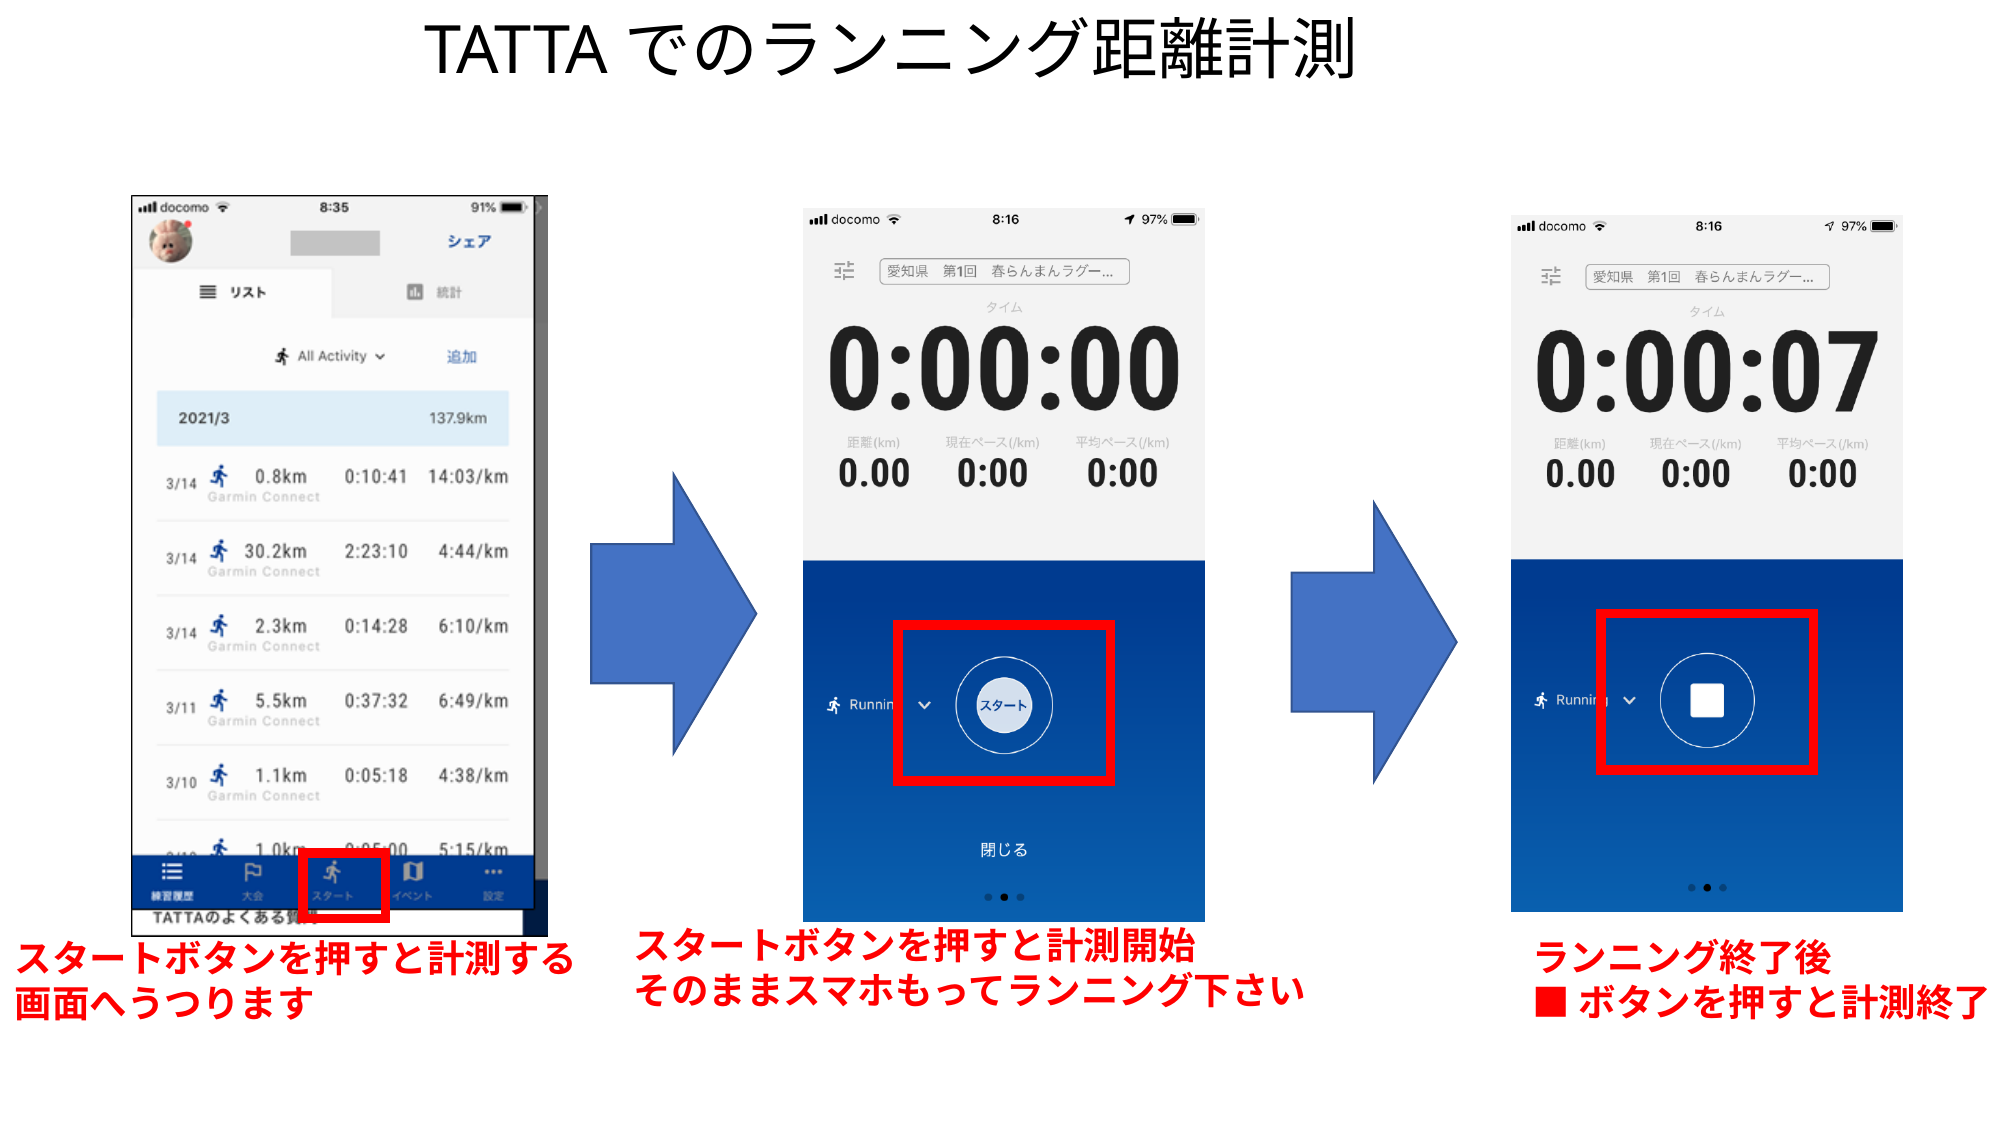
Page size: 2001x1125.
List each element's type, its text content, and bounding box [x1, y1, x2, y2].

picture [131, 195, 548, 937]
text_box TATTAでのランニング距離計測 [409, 0, 1800, 95]
text_box スタートボタンを押すと計測開始 そのままスマホもってランニング下さい [618, 914, 1390, 1020]
text_box [590, 470, 758, 757]
text_box スタートボタンを押すと計測する 画面へうつります [0, 928, 771, 1033]
text_box ランニング終了後 ■ボタンを押すと計測終了 [1517, 926, 2000, 1032]
picture [1511, 215, 1903, 912]
text_box [1290, 499, 1458, 786]
picture [803, 208, 1205, 922]
